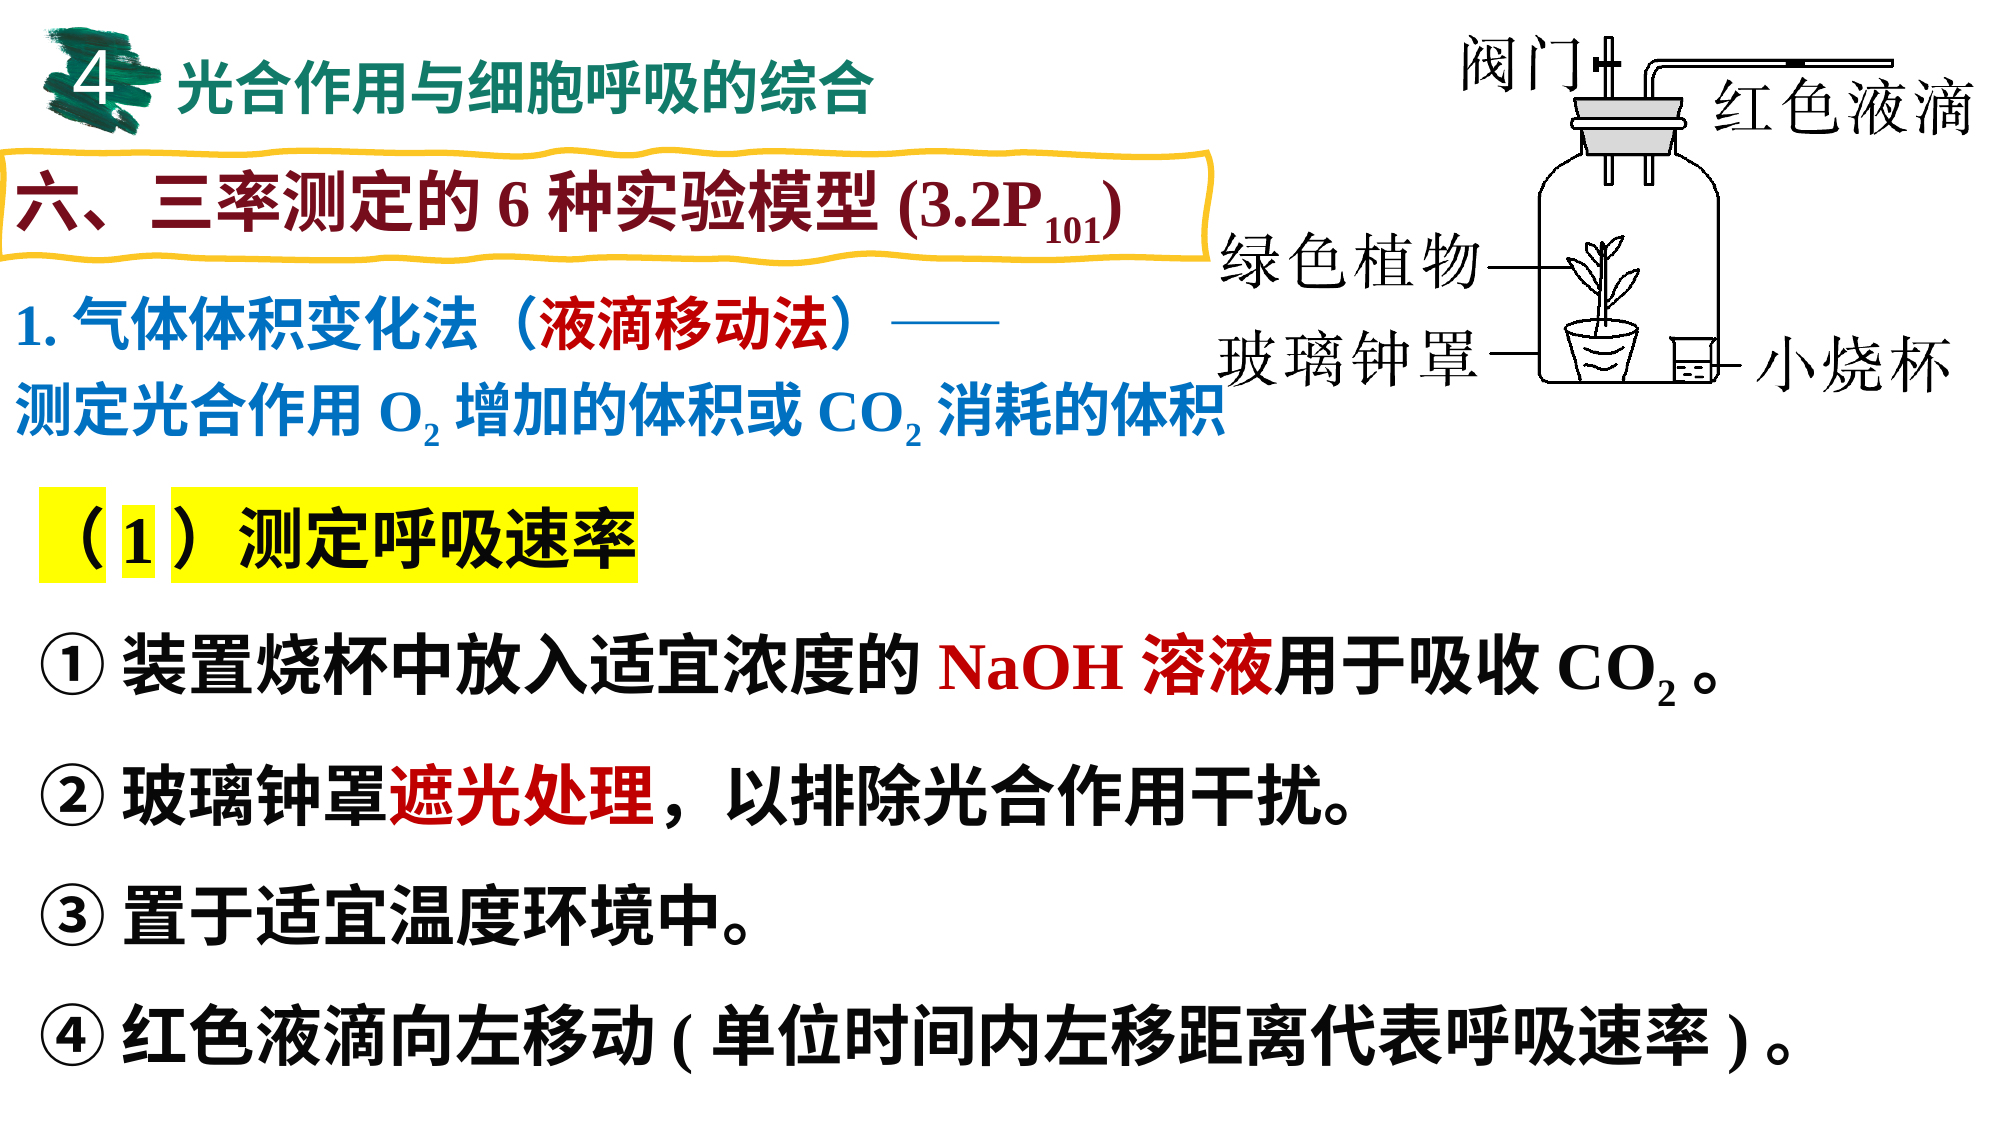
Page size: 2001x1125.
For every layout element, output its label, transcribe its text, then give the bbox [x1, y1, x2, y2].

picture [42, 25, 163, 136]
picture [1191, 3, 1995, 418]
text_box 1.气体体积变化法（液滴移动法）—— 测定光合作用O2增加的体积或CO2消耗的体积 [0, 266, 1427, 461]
text_box 六、三率测定的6种实验模型(3.2P101) [0, 149, 1186, 264]
text_box （1）测定呼吸速率 ①装置烧杯中放入适宜浓度的NaOH溶液用于吸收CO2。 ②玻璃钟罩遮光处理，以排除光合作用干扰。 ③置于适宜温度环境中。 ④红色液滴向左移动(单位时间内左移距离代表呼吸速率)。 [24, 449, 1859, 1081]
text_box 光合作用与细胞呼吸的综合 [168, 43, 1073, 129]
